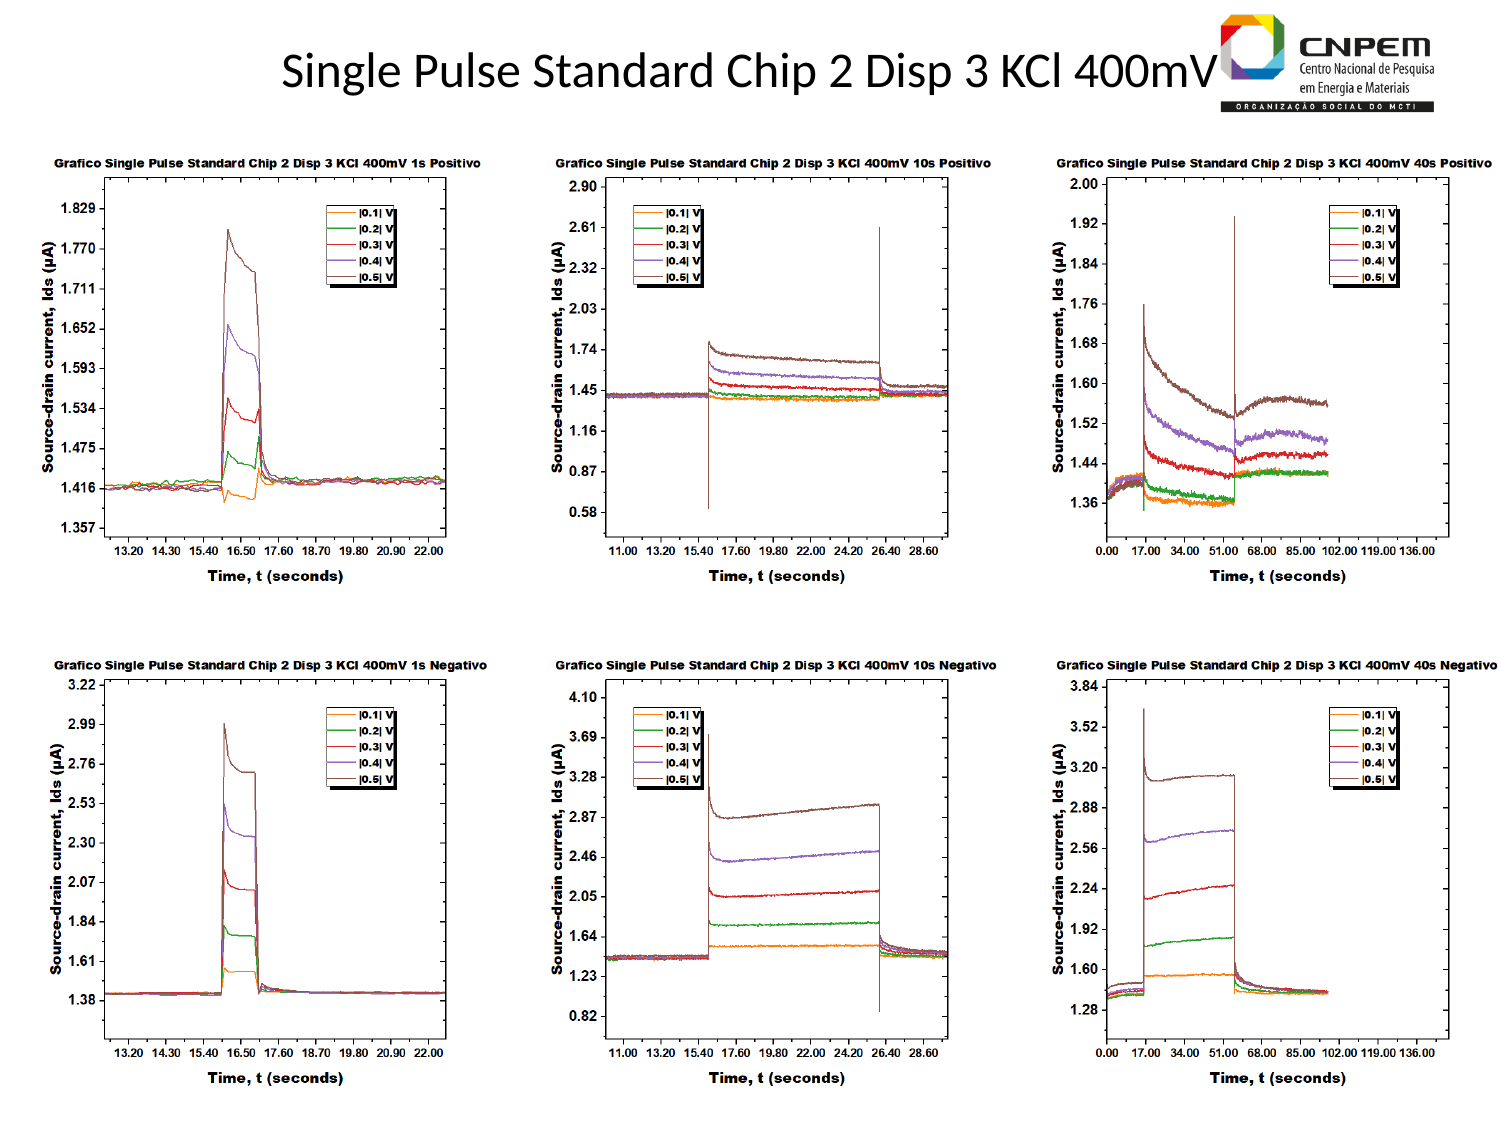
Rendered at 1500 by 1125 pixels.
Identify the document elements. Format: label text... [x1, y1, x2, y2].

picture [14, 1, 1500, 1122]
text_box Single Pulse Standard Chip 2 Disp 3 KCl 400mV [266, 29, 1194, 105]
